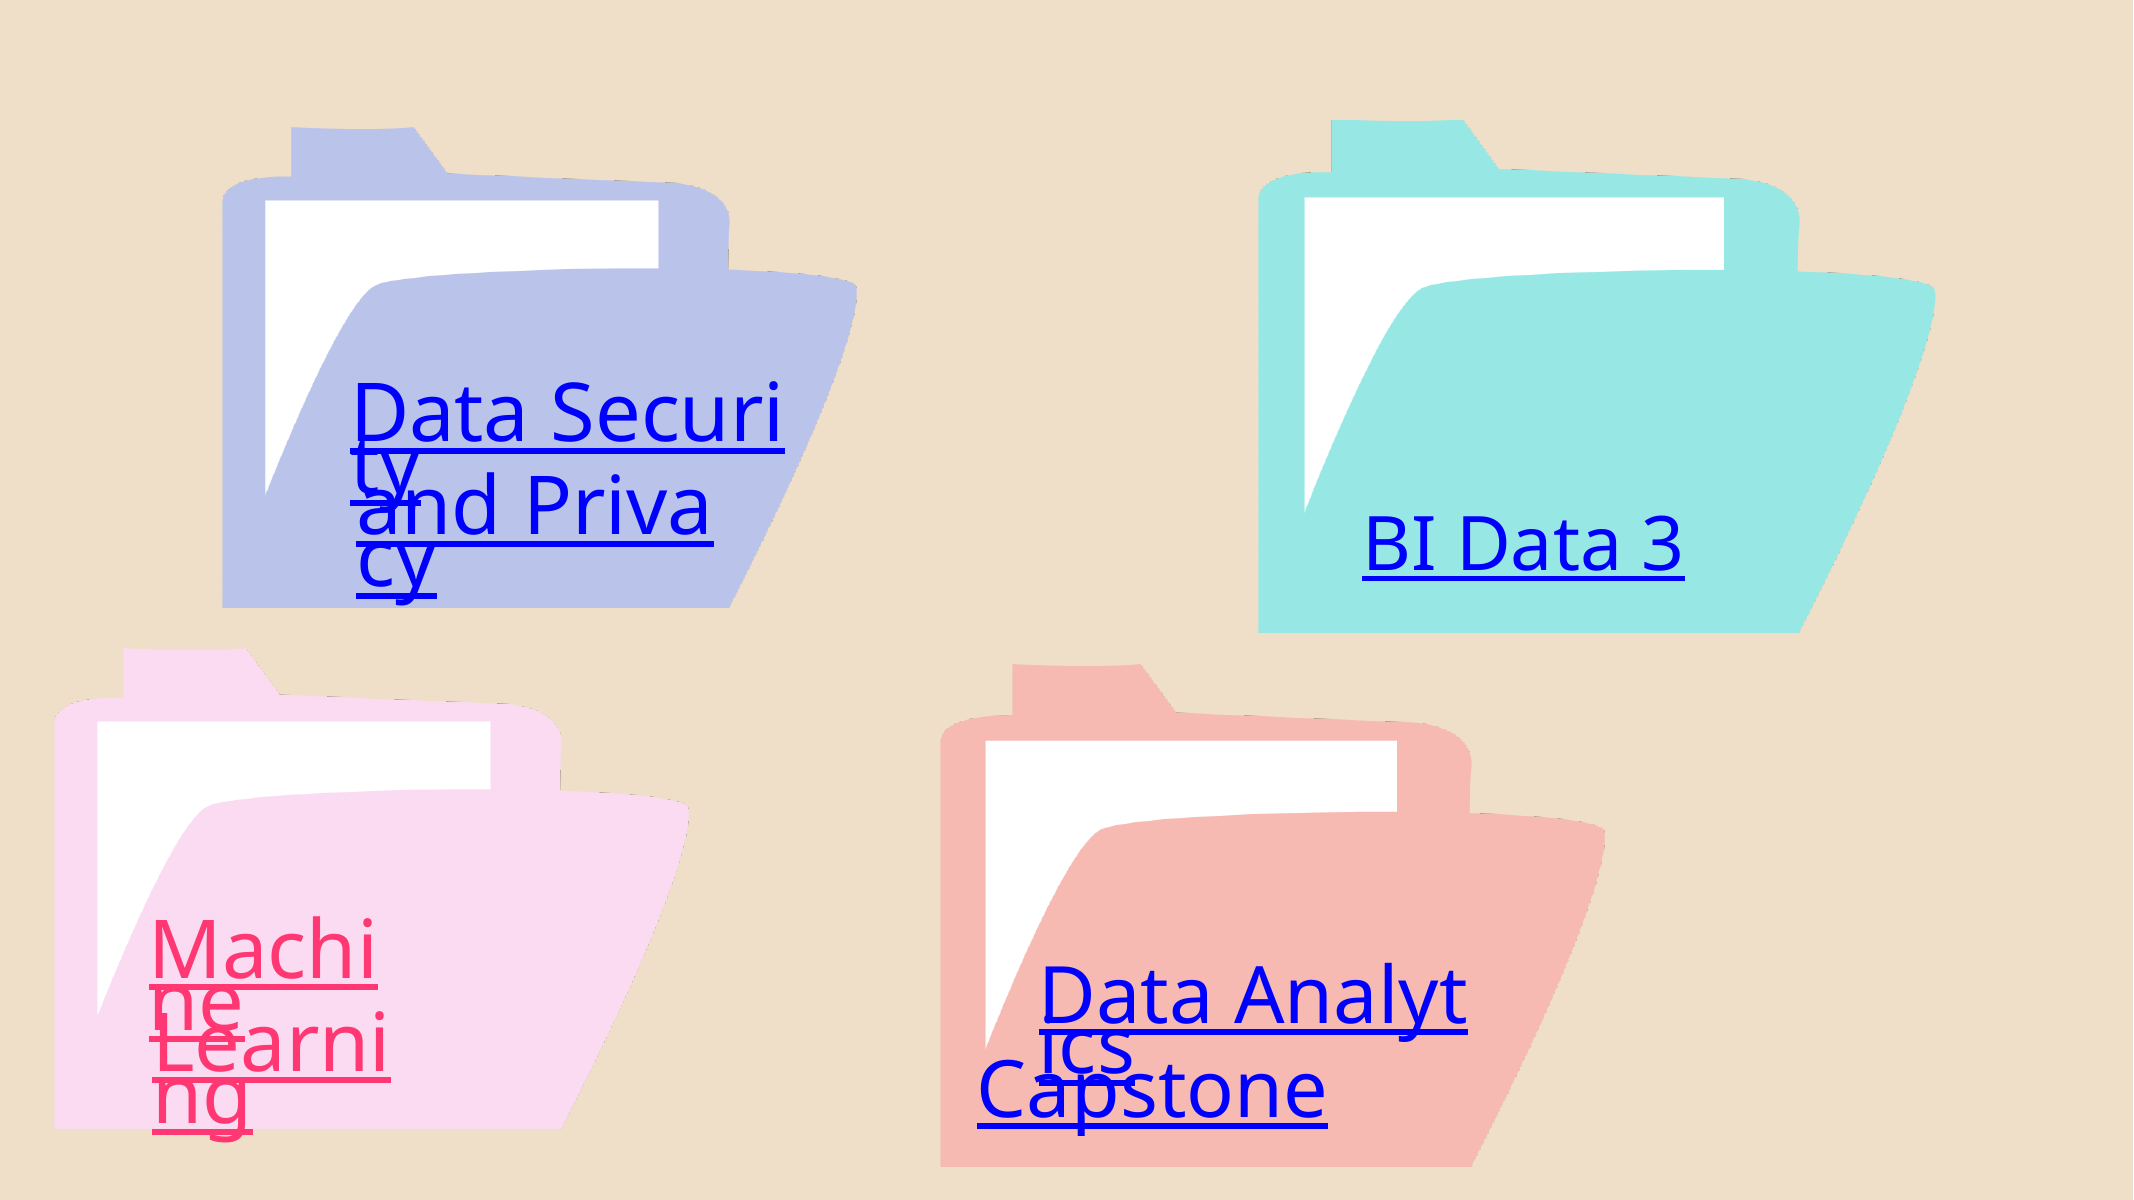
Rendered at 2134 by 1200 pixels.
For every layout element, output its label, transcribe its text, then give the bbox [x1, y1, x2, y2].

text_box [1255, 120, 1960, 633]
text_box Data Security [350, 389, 791, 472]
text_box Capstone [937, 1067, 1368, 1147]
text_box Machine [148, 926, 424, 1089]
text_box [51, 648, 712, 1129]
text_box BI Data 3 [1341, 521, 1706, 598]
text_box Data Analytics [1038, 973, 1468, 1053]
text_box [937, 664, 1629, 1167]
text_box Learning [152, 1089, 420, 1182]
text_box and Privacy [356, 482, 751, 564]
text_box [219, 127, 880, 608]
